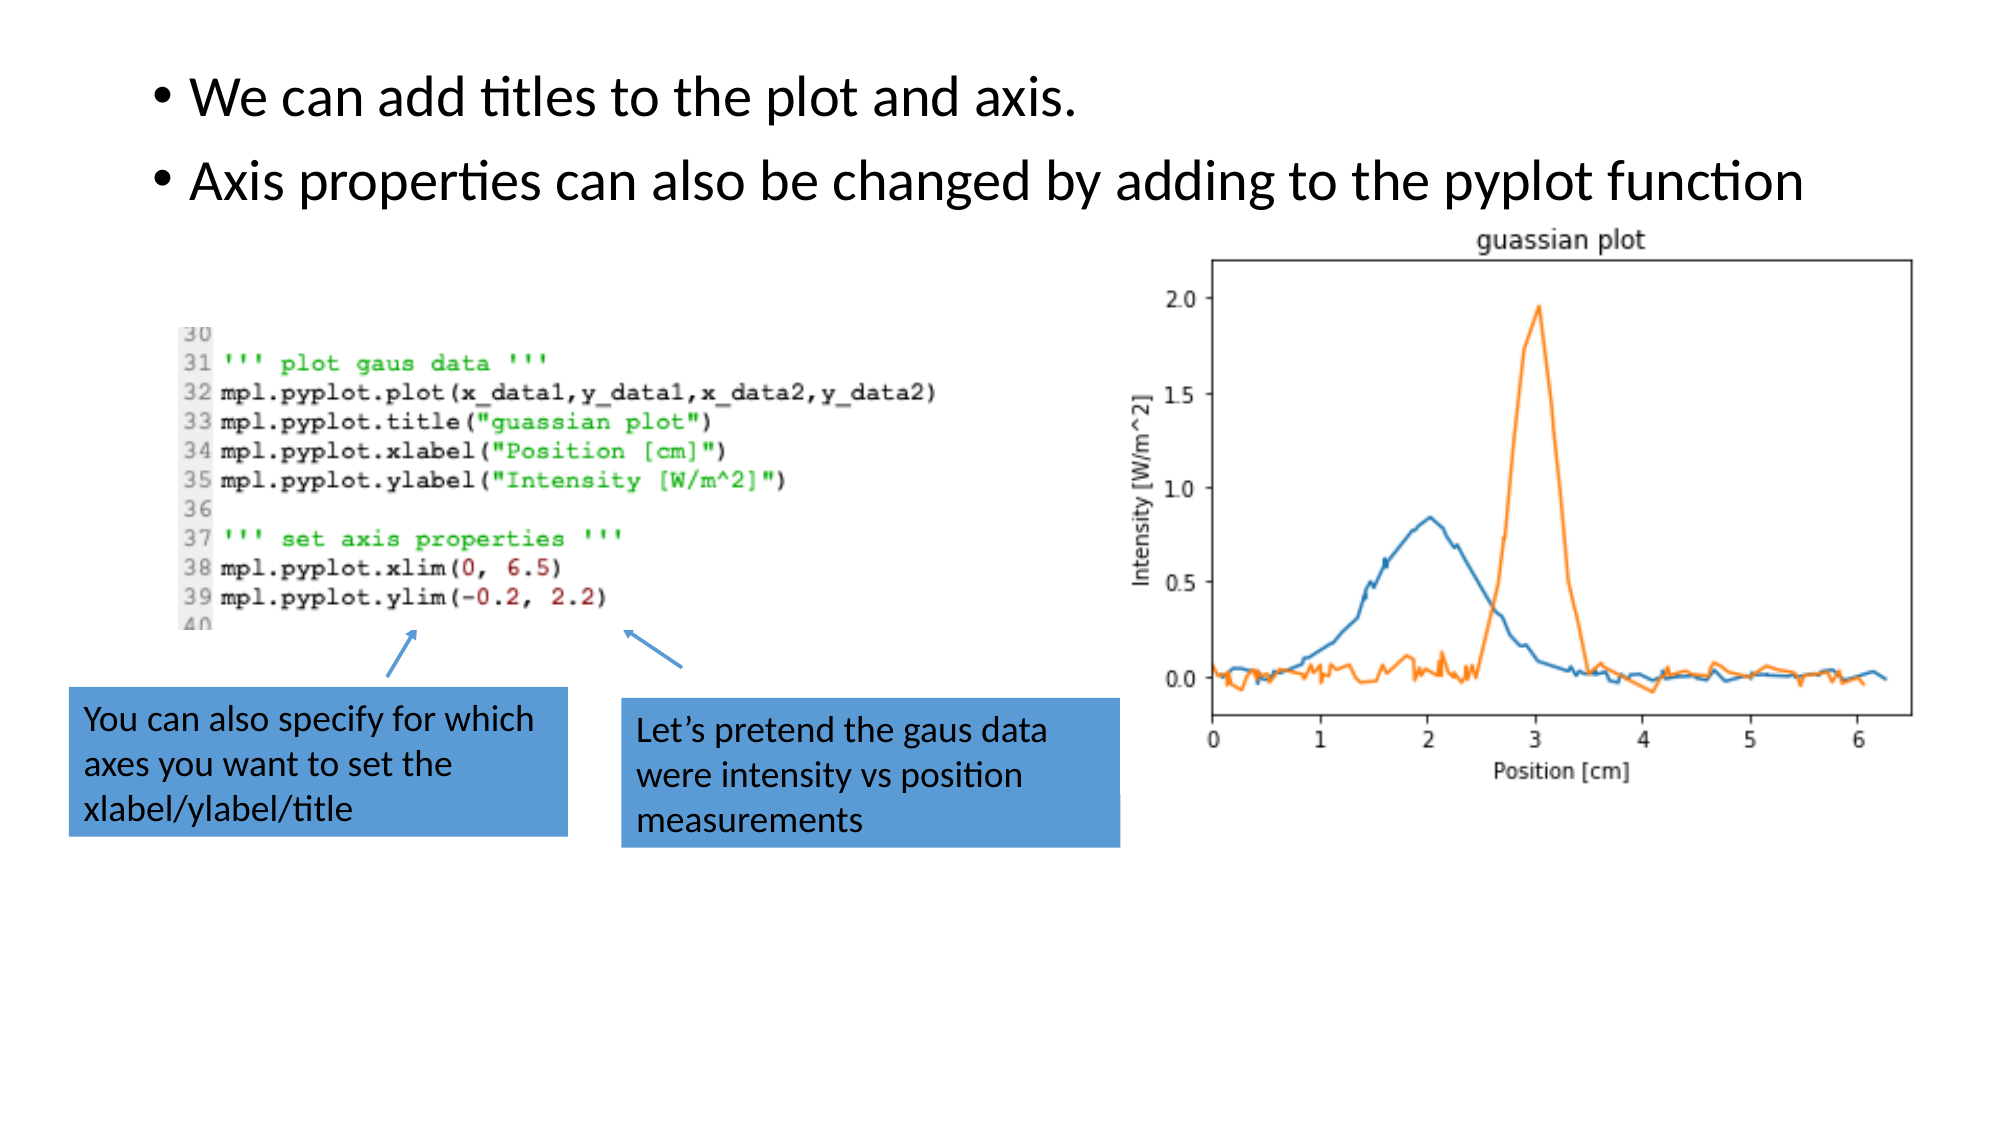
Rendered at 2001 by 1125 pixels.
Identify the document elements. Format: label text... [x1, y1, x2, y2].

picture [178, 327, 958, 631]
text_box You can also specify for which axes you want to set the xlabel/ylabel/title [68, 686, 568, 837]
text_box Let’s pretend the gaus data were intensity vs position measurements [621, 697, 1121, 848]
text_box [621, 630, 683, 668]
list We can add titles to the plot and axis. Axis properties can also be changed by adding to the pyplot function [137, 58, 1861, 1108]
picture [1120, 214, 1932, 794]
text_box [387, 630, 418, 678]
